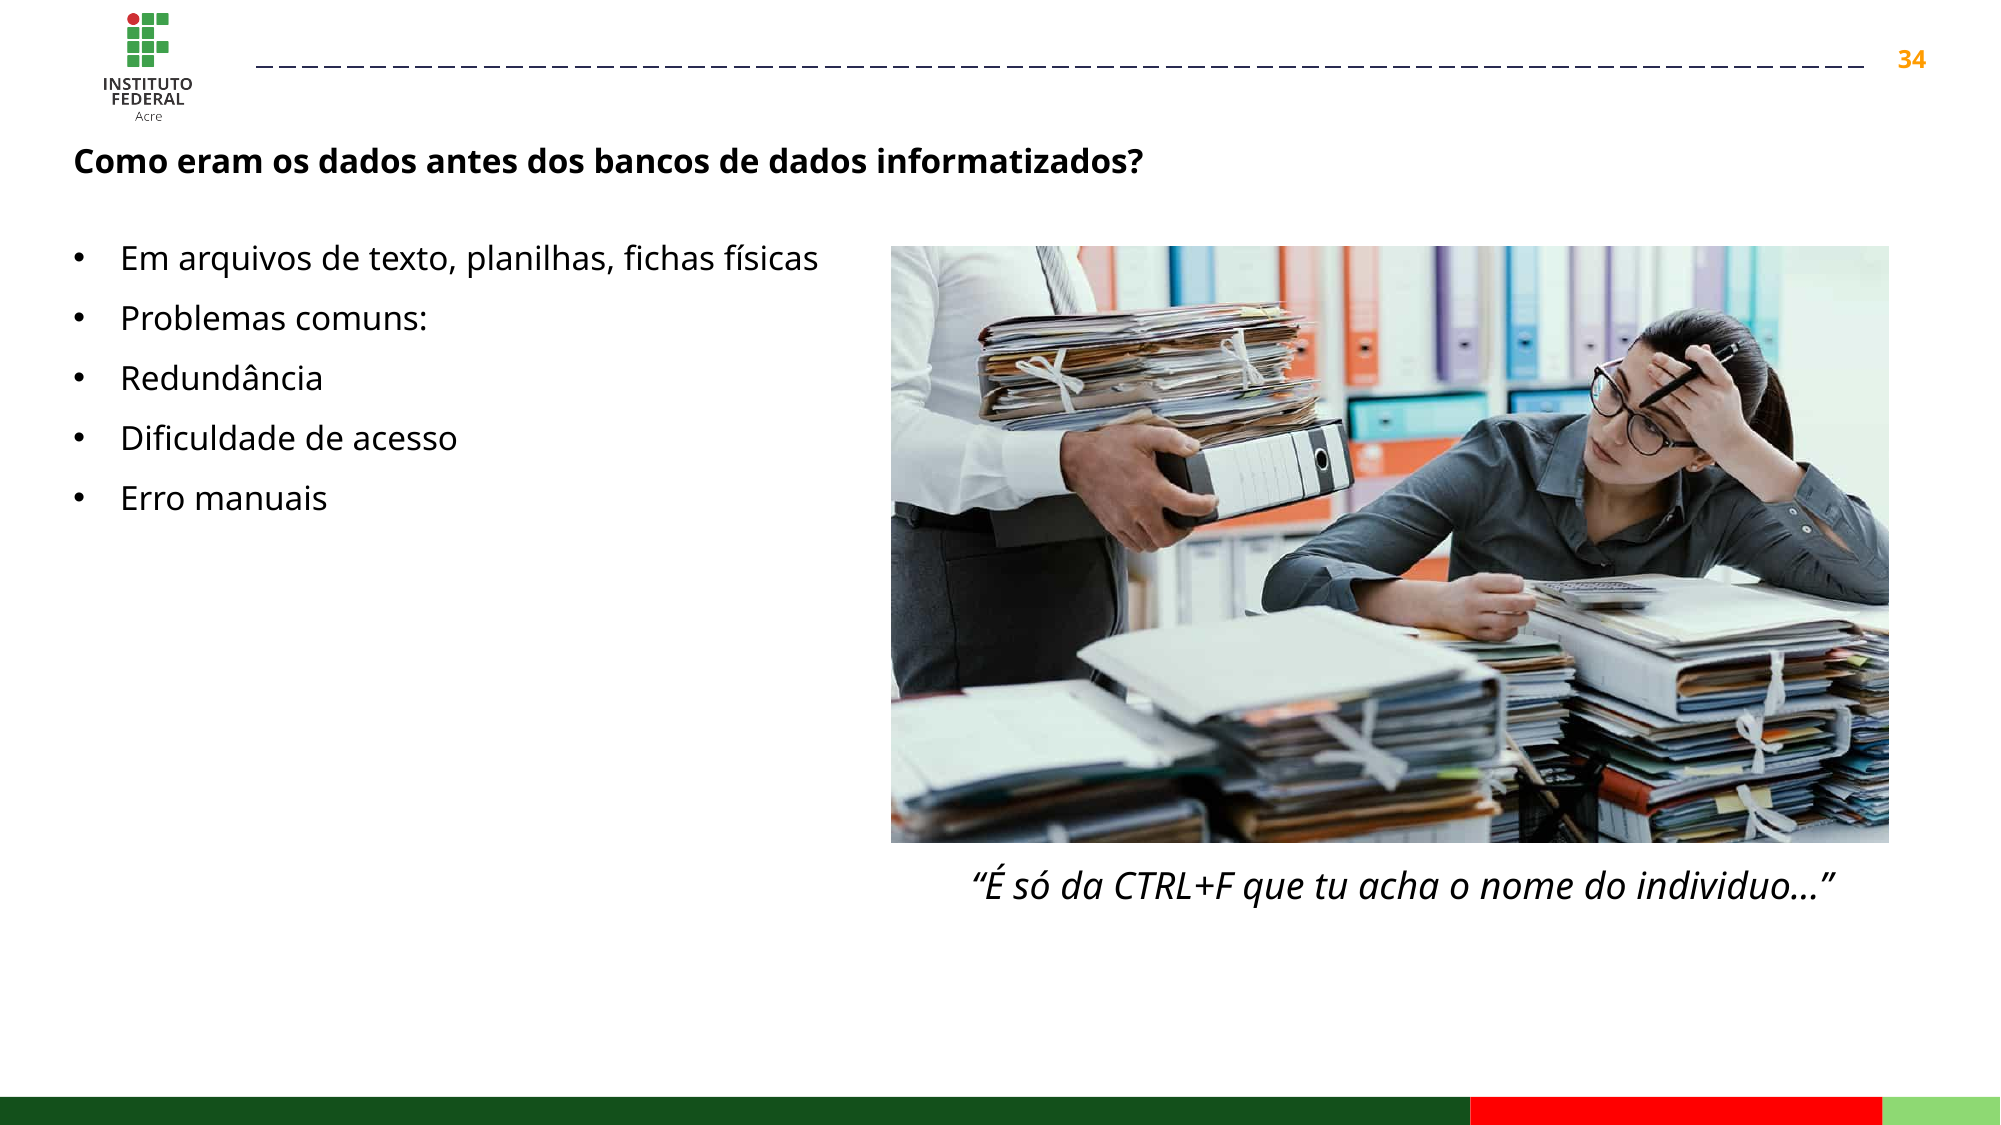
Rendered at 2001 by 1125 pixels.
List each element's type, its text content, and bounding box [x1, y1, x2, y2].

text_box [1881, 1095, 2000, 1125]
picture [890, 246, 1889, 844]
text_box [0, 1095, 1469, 1125]
text_box Como eram os dados antes dos bancos de dados informatizados? [58, 112, 1243, 188]
text_box [1469, 1095, 1881, 1125]
picture [104, 12, 192, 121]
text_box “É só da CTRL+F que tu acha o nome do individuo...” [956, 854, 2000, 914]
text_box Em arquivos de texto, planilhas, fichas físicas Problemas comuns: Redundância Dificuldade de acesso Erro manuais [58, 210, 957, 644]
slide_number 34 [1865, 30, 1942, 91]
